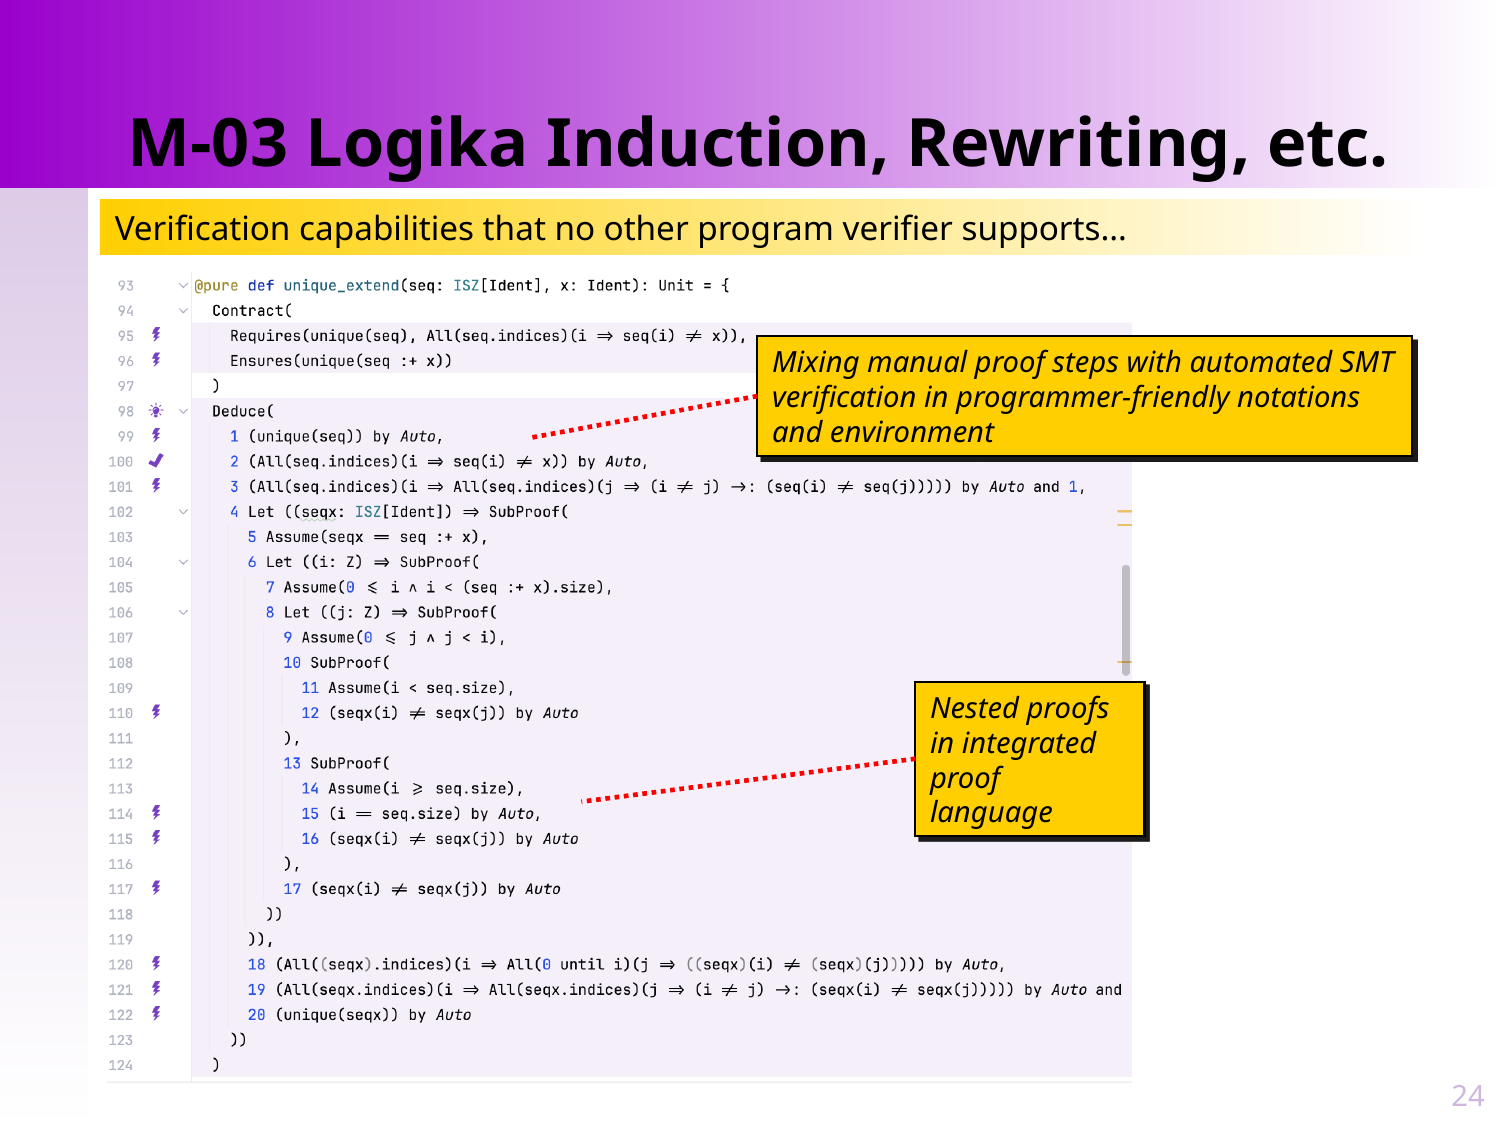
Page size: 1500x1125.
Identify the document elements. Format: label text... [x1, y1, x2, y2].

slide_number 24 [1424, 1049, 1500, 1125]
text_box Verification capabilities that no other program verifier supports… [99, 199, 1425, 255]
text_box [581, 697, 1145, 820]
picture [107, 272, 1132, 1087]
title M-03 Logika Induction, Rewriting, etc. [112, 0, 1451, 188]
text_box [527, 335, 1413, 457]
